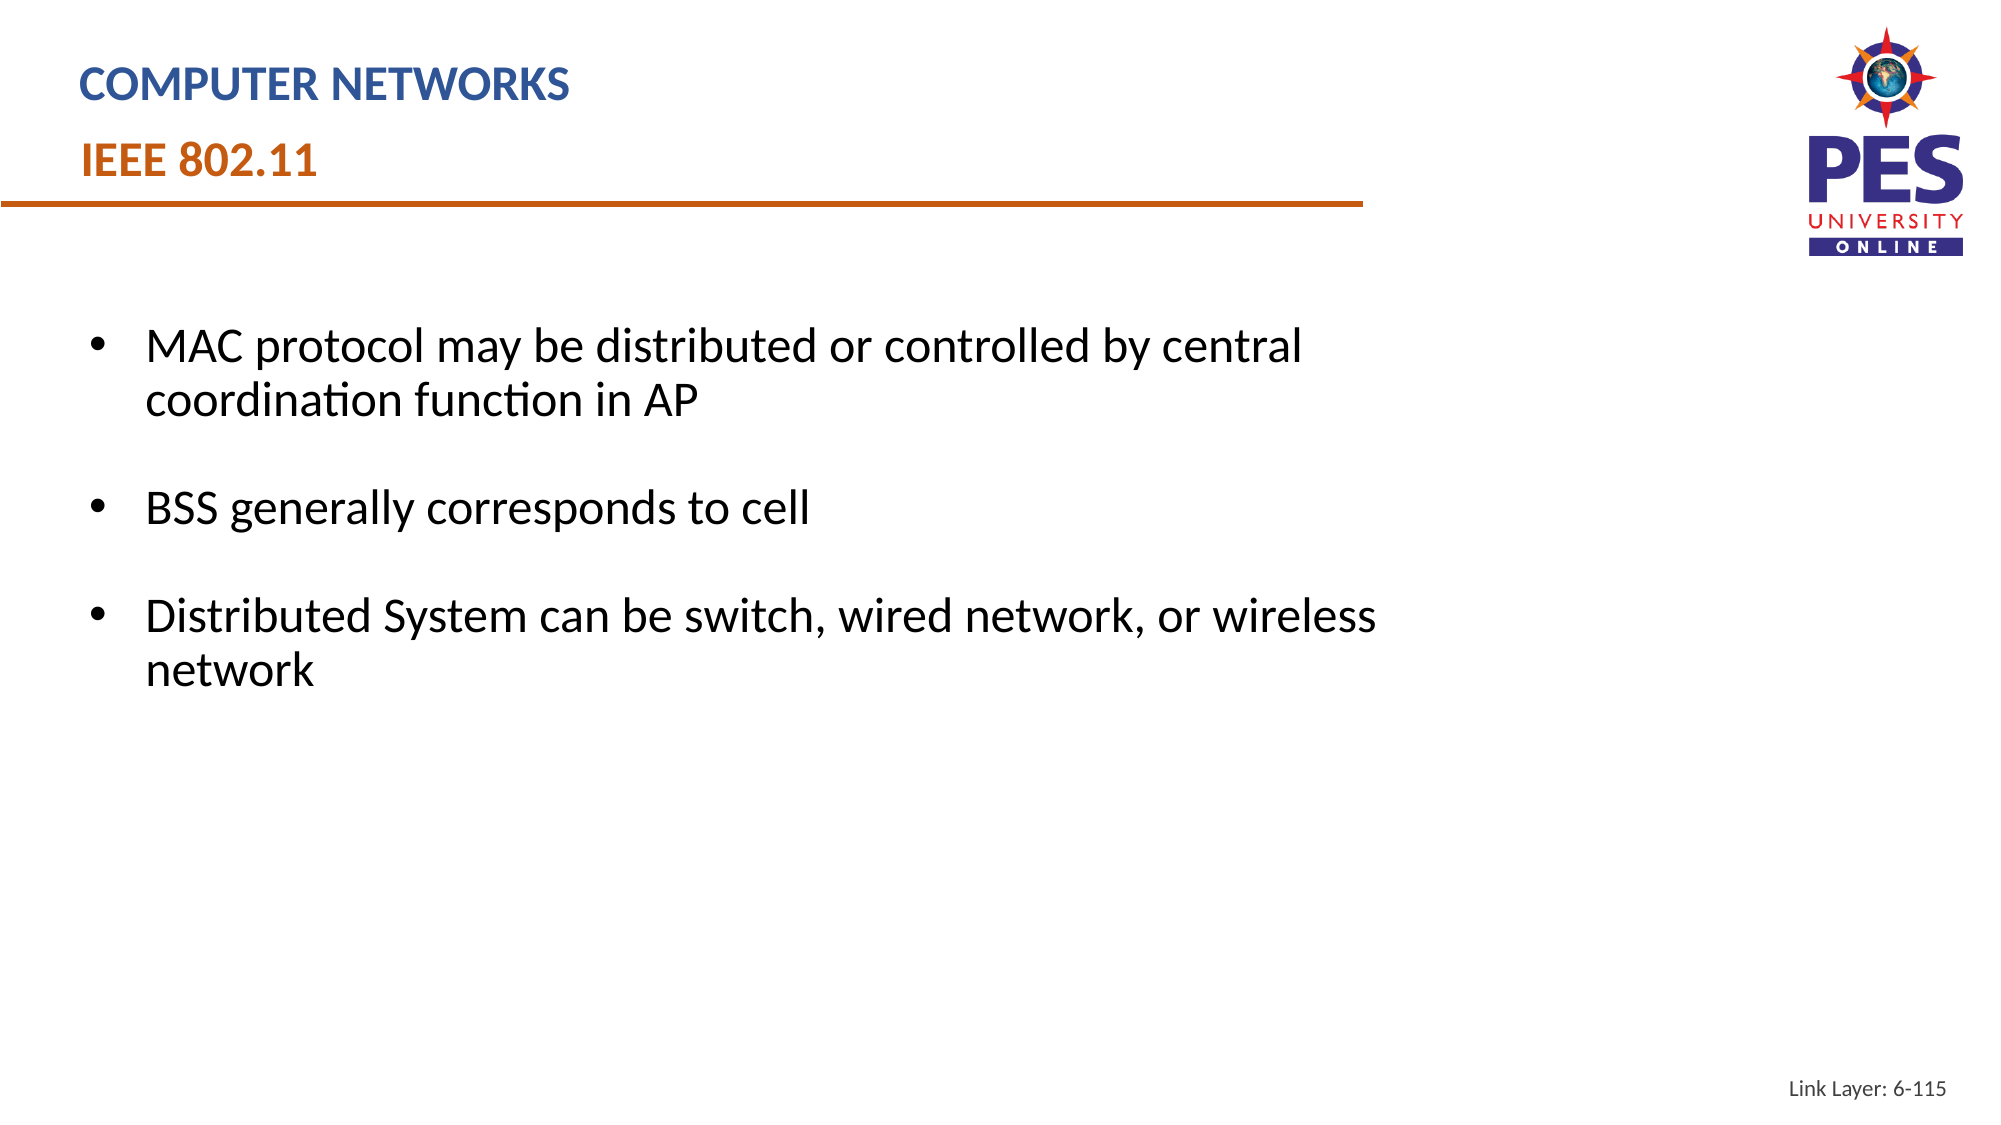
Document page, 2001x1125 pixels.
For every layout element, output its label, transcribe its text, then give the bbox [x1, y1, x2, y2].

text_box IEEE 802.11 [65, 119, 334, 194]
text_box MAC protocol may be distributed or controlled by central coordination function in AP BSS generally corresponds to cell Distributed System can be switch, wired network, or wireless network [74, 312, 1417, 705]
picture [1809, 26, 1963, 256]
text_box COMPUTER NETWORKS [64, 43, 1295, 119]
slide_number Link Layer: 6-115 [1512, 1056, 1963, 1117]
